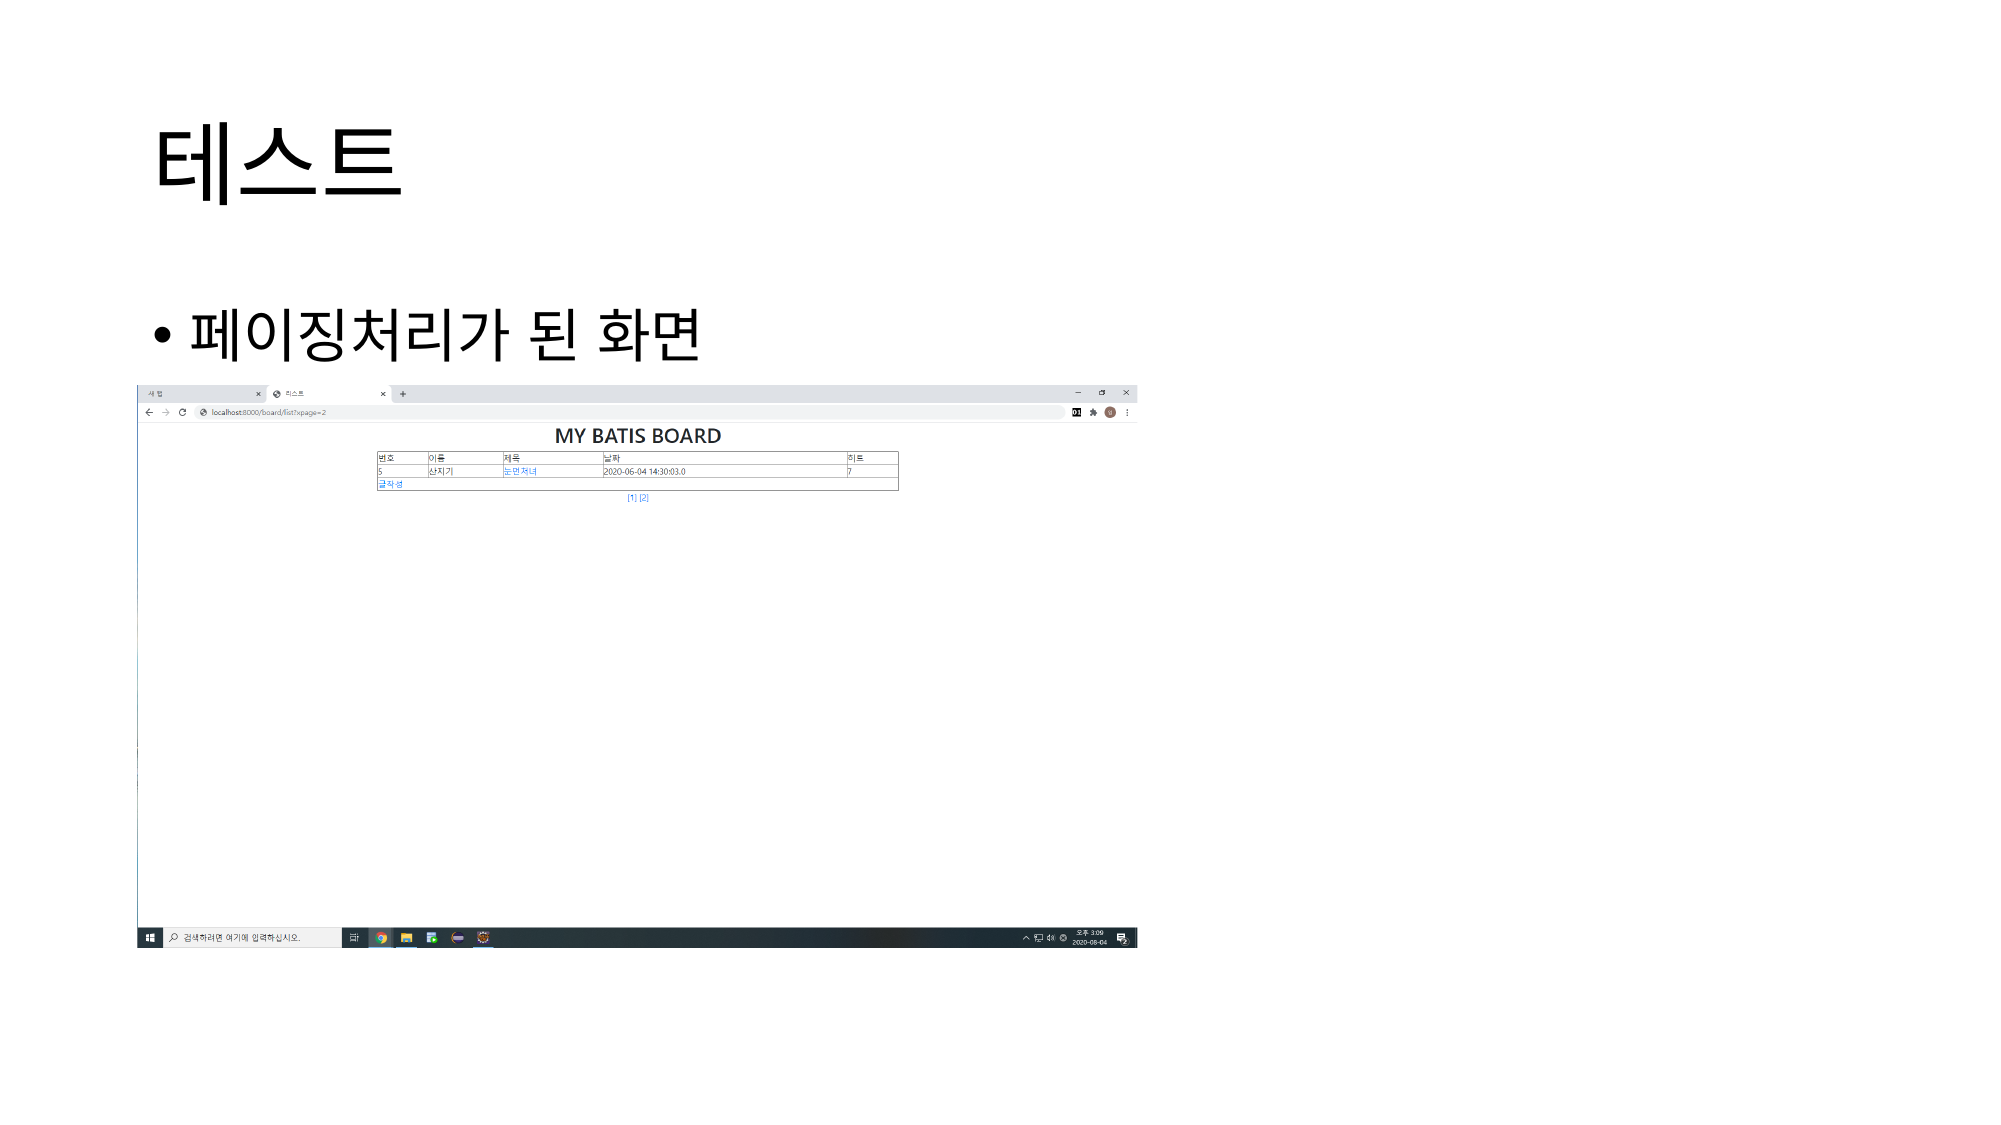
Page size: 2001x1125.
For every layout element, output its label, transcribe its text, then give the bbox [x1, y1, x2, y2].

title 테스트 [137, 59, 1863, 278]
list 페이징처리가 된 화면 [137, 299, 1863, 1014]
picture [137, 385, 1138, 948]
